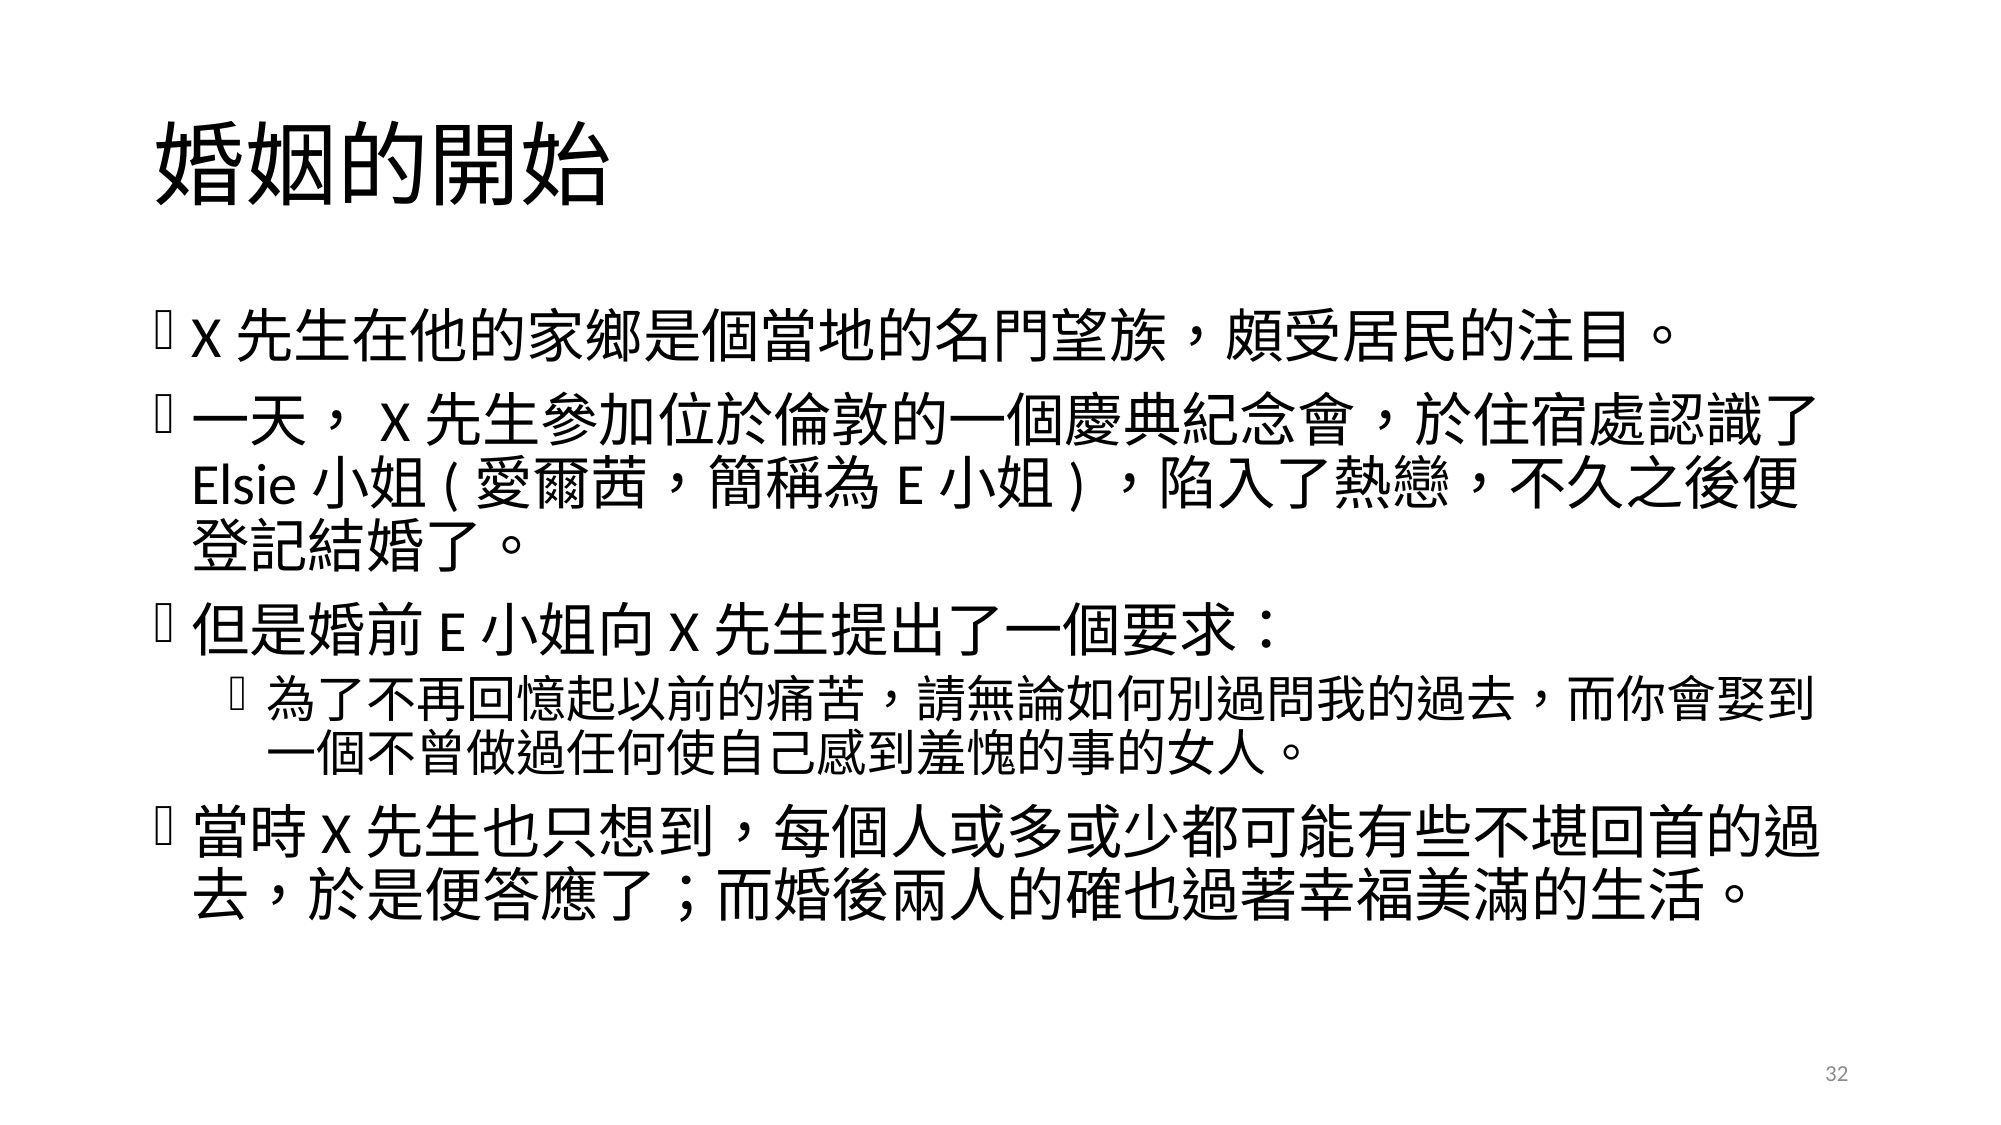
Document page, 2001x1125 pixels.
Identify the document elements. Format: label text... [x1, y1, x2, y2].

slide_number 32 [1413, 1042, 1864, 1103]
list X先生在他的家鄉是個當地的名門望族，頗受居民的注目。 一天，X先生參加位於倫敦的一個慶典紀念會，於住宿處認識了Elsie小姐(愛爾茜，簡稱為E小姐)，陷入了熱戀，不久之後便登記結婚了。 但是婚前E小姐向X先生提出了一個要求： 為了不再回憶起以前的痛苦，請無論如何別過問我的過去，而你會娶到一個不曾做過任何使自己感到羞愧的事的女人。 當時X先生也只想到，每個人或多或少都可能有些不堪回首的過去，於是便答應了；而婚後兩人的確也過著幸福美滿的生活。 [138, 299, 1864, 1014]
title 婚姻的開始 [138, 60, 1864, 278]
